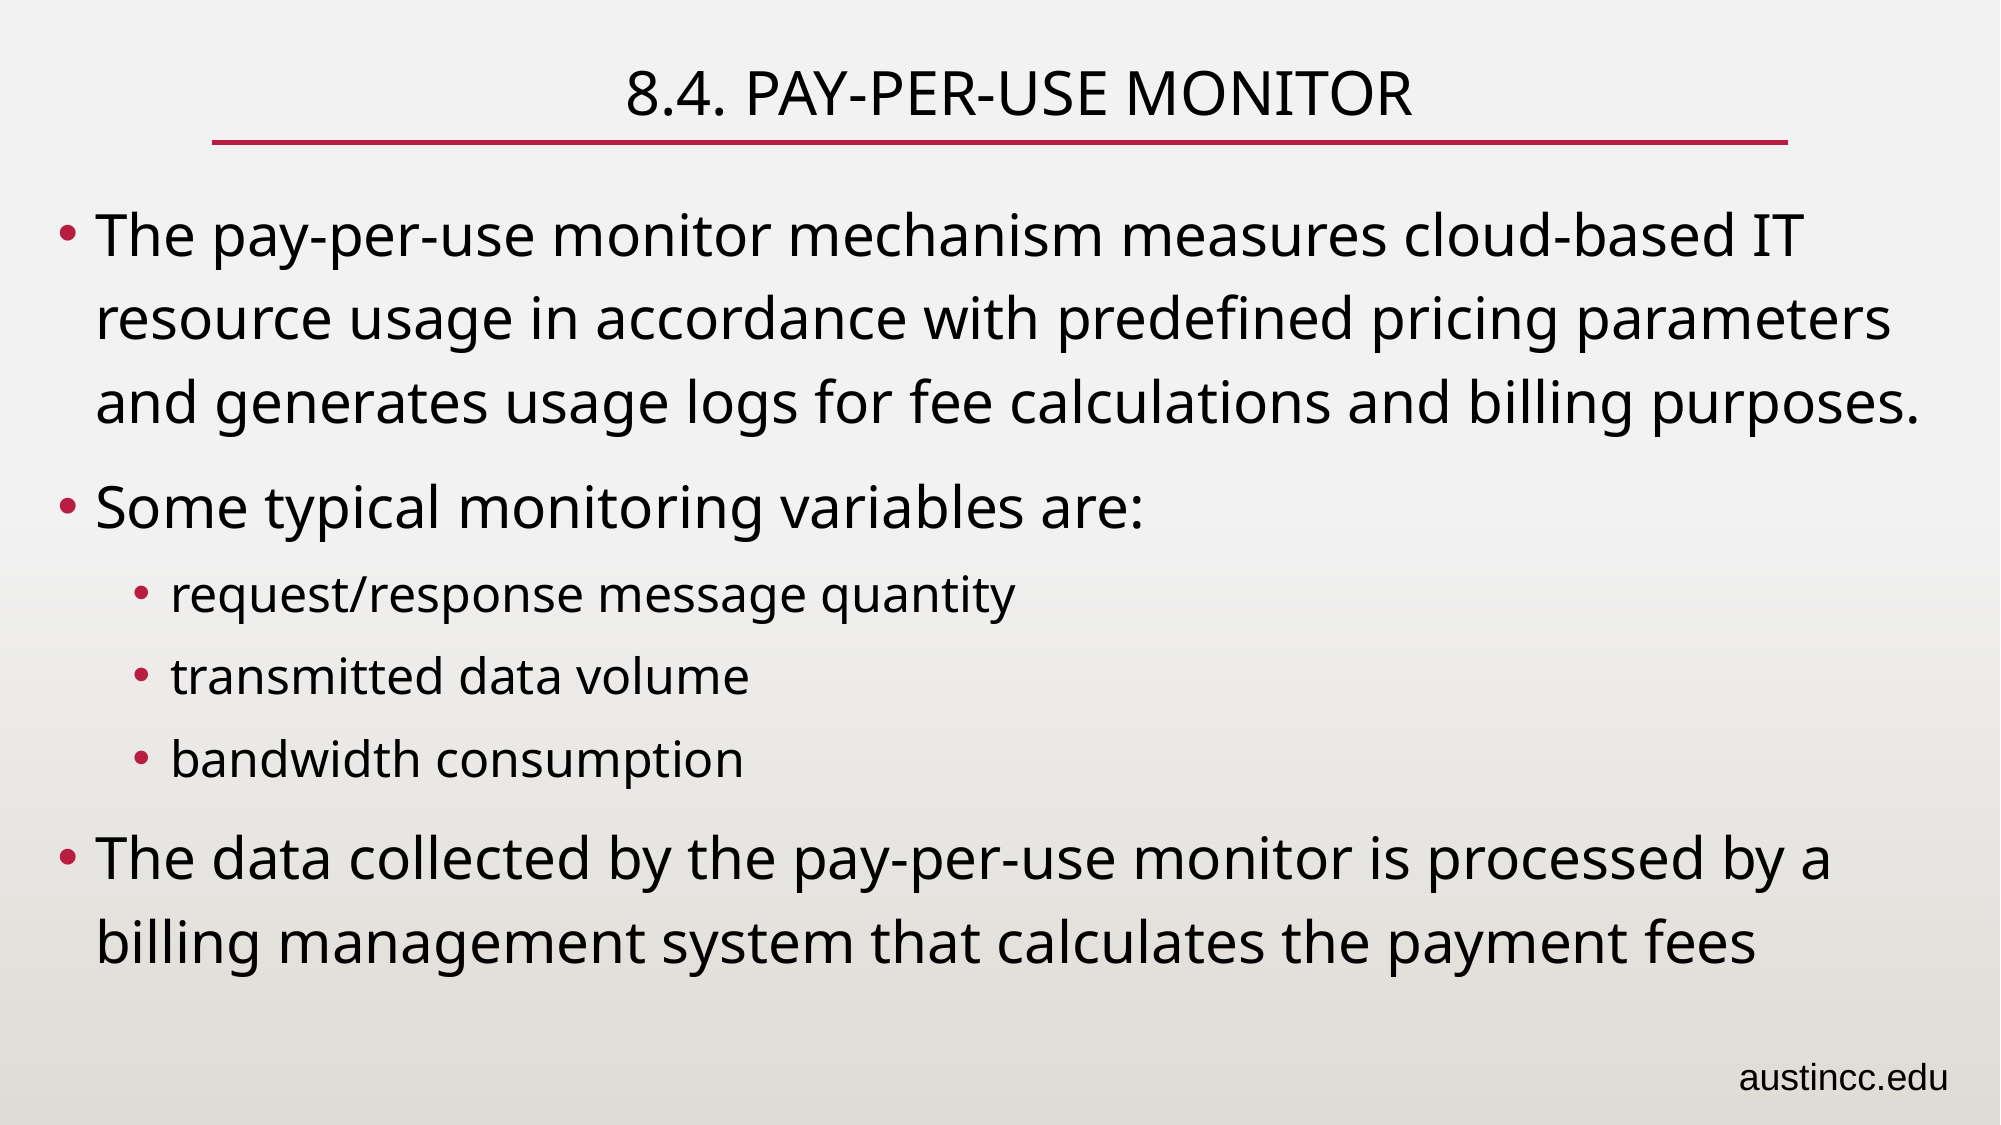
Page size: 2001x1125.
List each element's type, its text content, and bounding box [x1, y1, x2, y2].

title 8.4. Pay-Per-Use Monitor [232, 54, 1808, 137]
list The pay-per-use monitor mechanism measures cloud-based IT resource usage in accordance with predefined pricing parameters and generates usage logs for fee calculations and billing purposes. Some typical monitoring variables are: request/response message quantity transmitted data volume bandwidth consumption The data collected by the pay-per-use monitor is processed by a billing management system that calculates the payment fees [42, 176, 1955, 1016]
